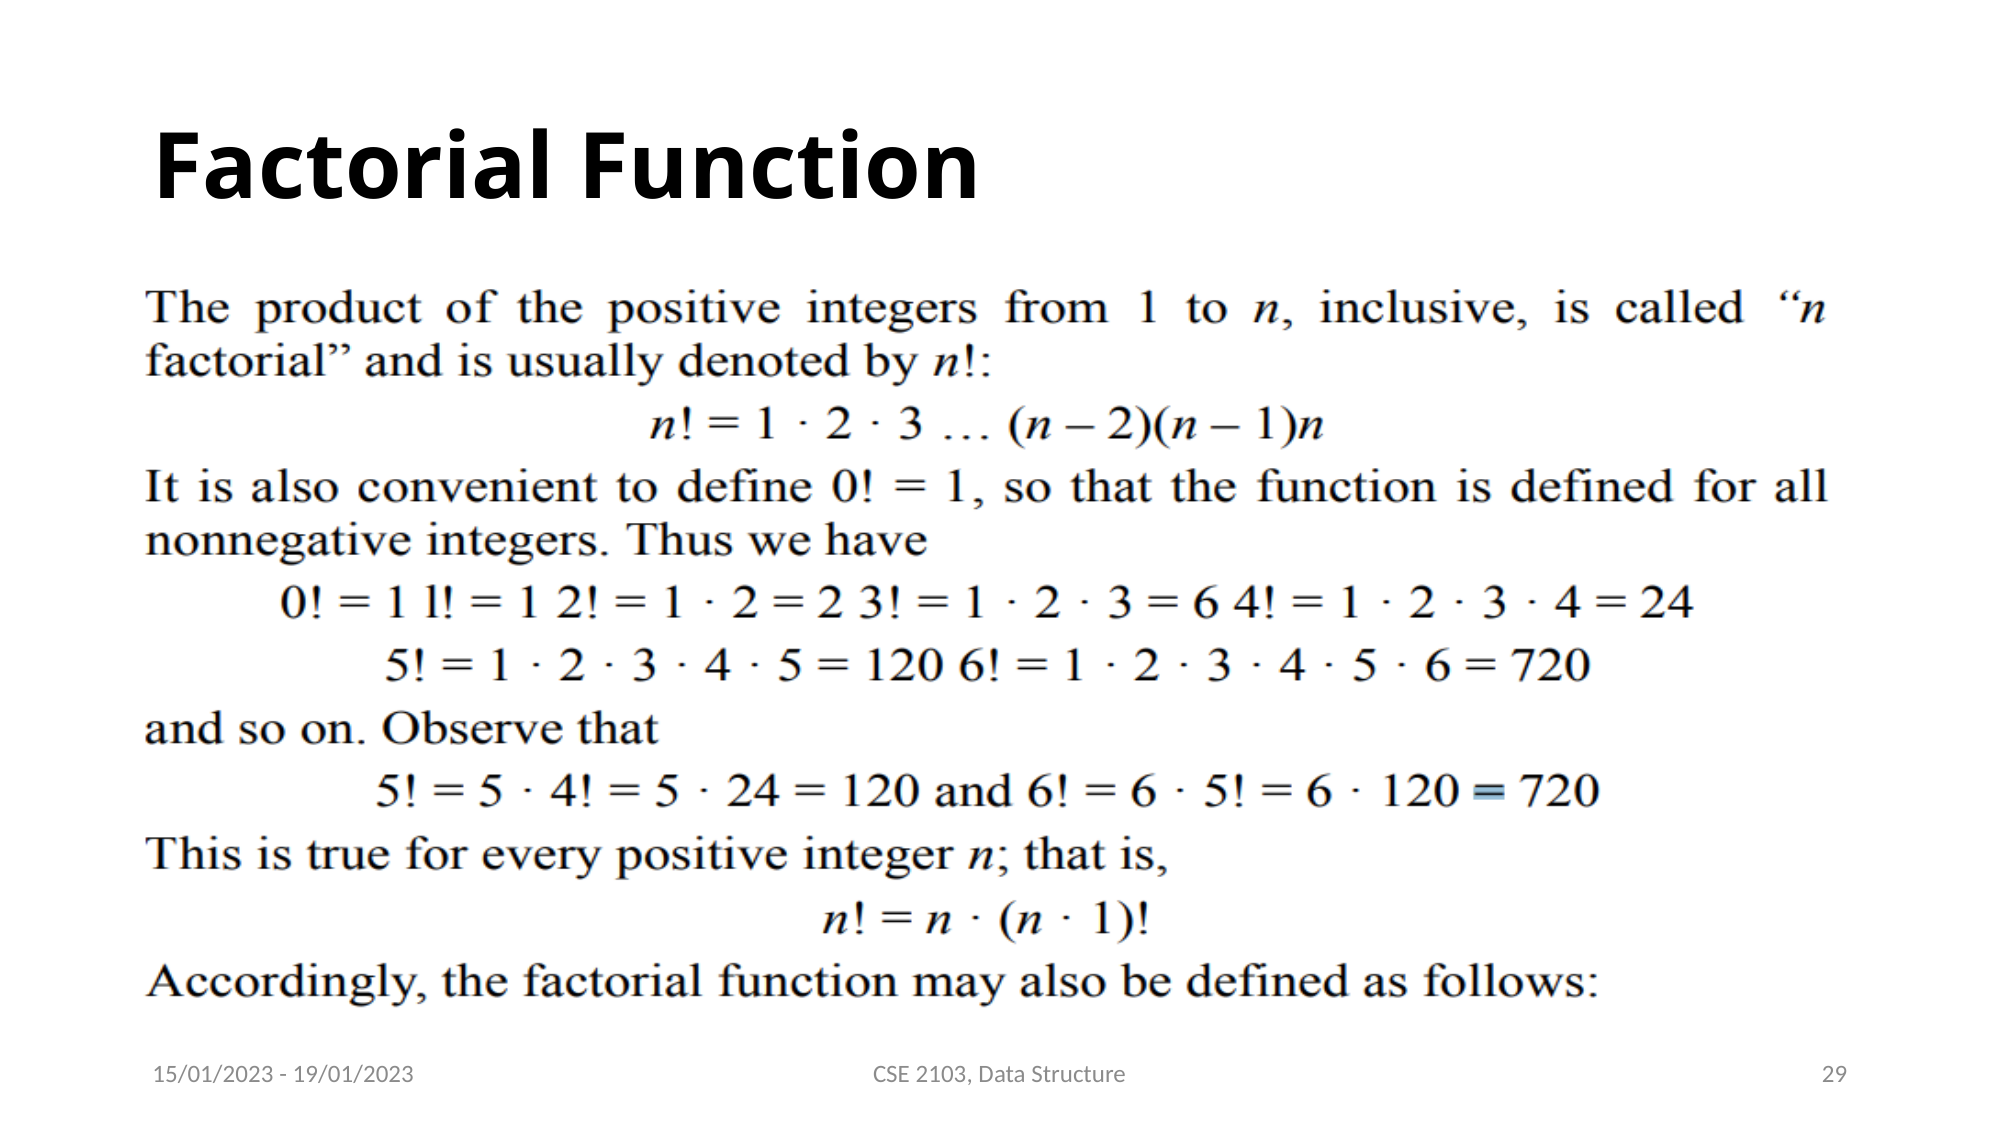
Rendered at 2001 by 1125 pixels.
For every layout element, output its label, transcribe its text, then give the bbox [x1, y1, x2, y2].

slide_number 29 [1412, 1042, 1863, 1103]
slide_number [137, 1042, 588, 1103]
title Factorial Function [137, 59, 1863, 277]
footer CSE 2103, Data Structure [662, 1042, 1338, 1103]
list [137, 277, 1863, 1012]
